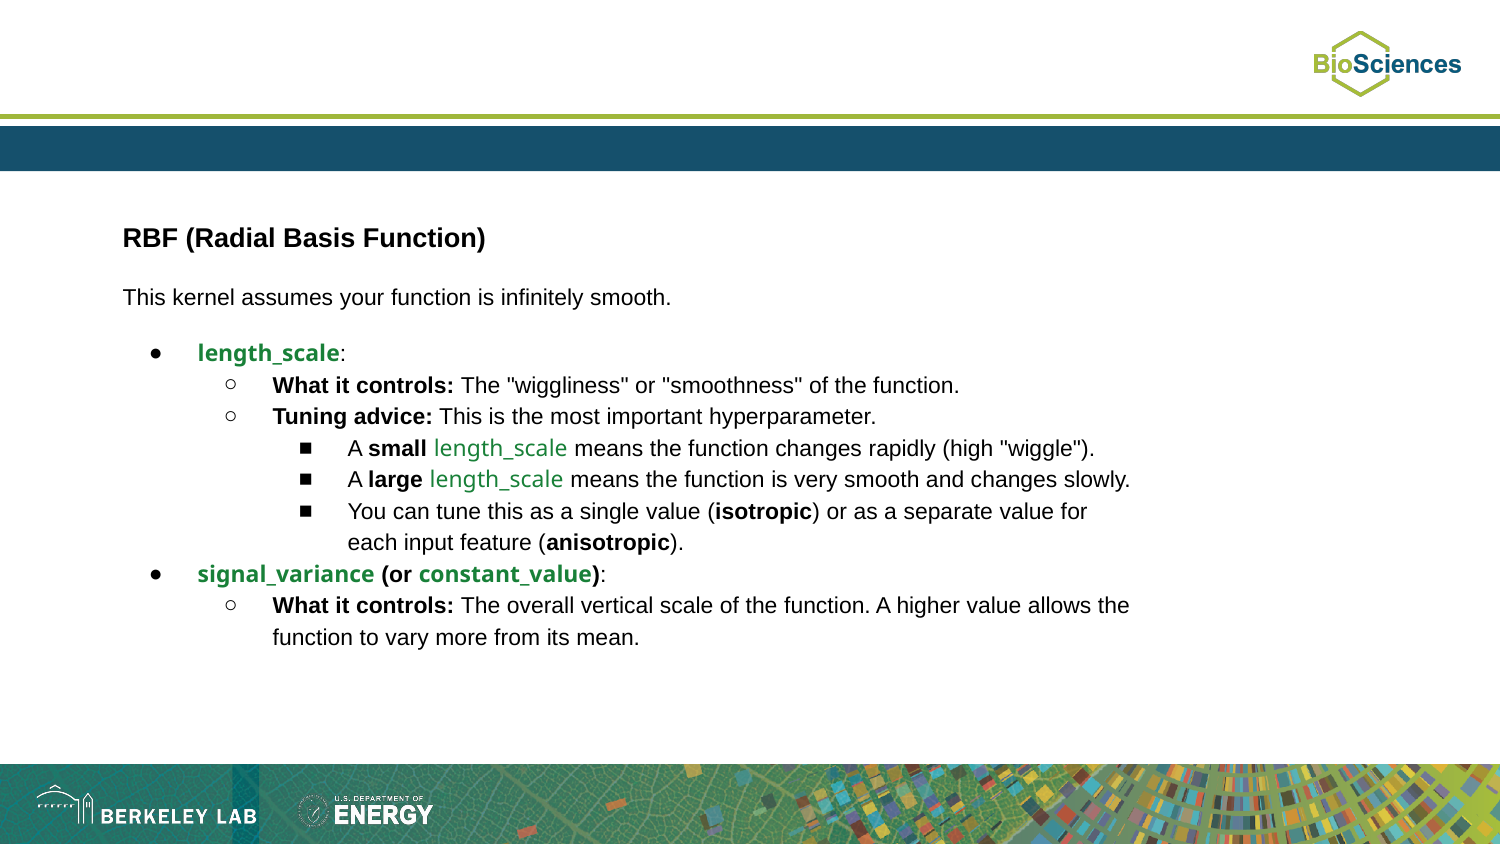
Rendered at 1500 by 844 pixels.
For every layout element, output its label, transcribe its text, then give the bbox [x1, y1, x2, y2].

picture [0, 764, 1500, 844]
picture [1314, 31, 1461, 97]
text_box RBF (Radial Basis Function) This kernel assumes your function is infinitely smooth. length_scale: What it controls: The "wiggliness" or "smoothness" of the function. Tuning advice: This is the most important hyperparameter. A small length_scale means the function changes rapidly (high "wiggle"). A large length_scale means the function is very smooth and changes slowly. You can tune this as a single value (isotropic) or as a separate value for each input feature (anisotropic). signal_variance (or constant_value): What it controls: The overall vertical scale of the function. A higher value allows the function to vary more from its mean. [107, 200, 1154, 666]
